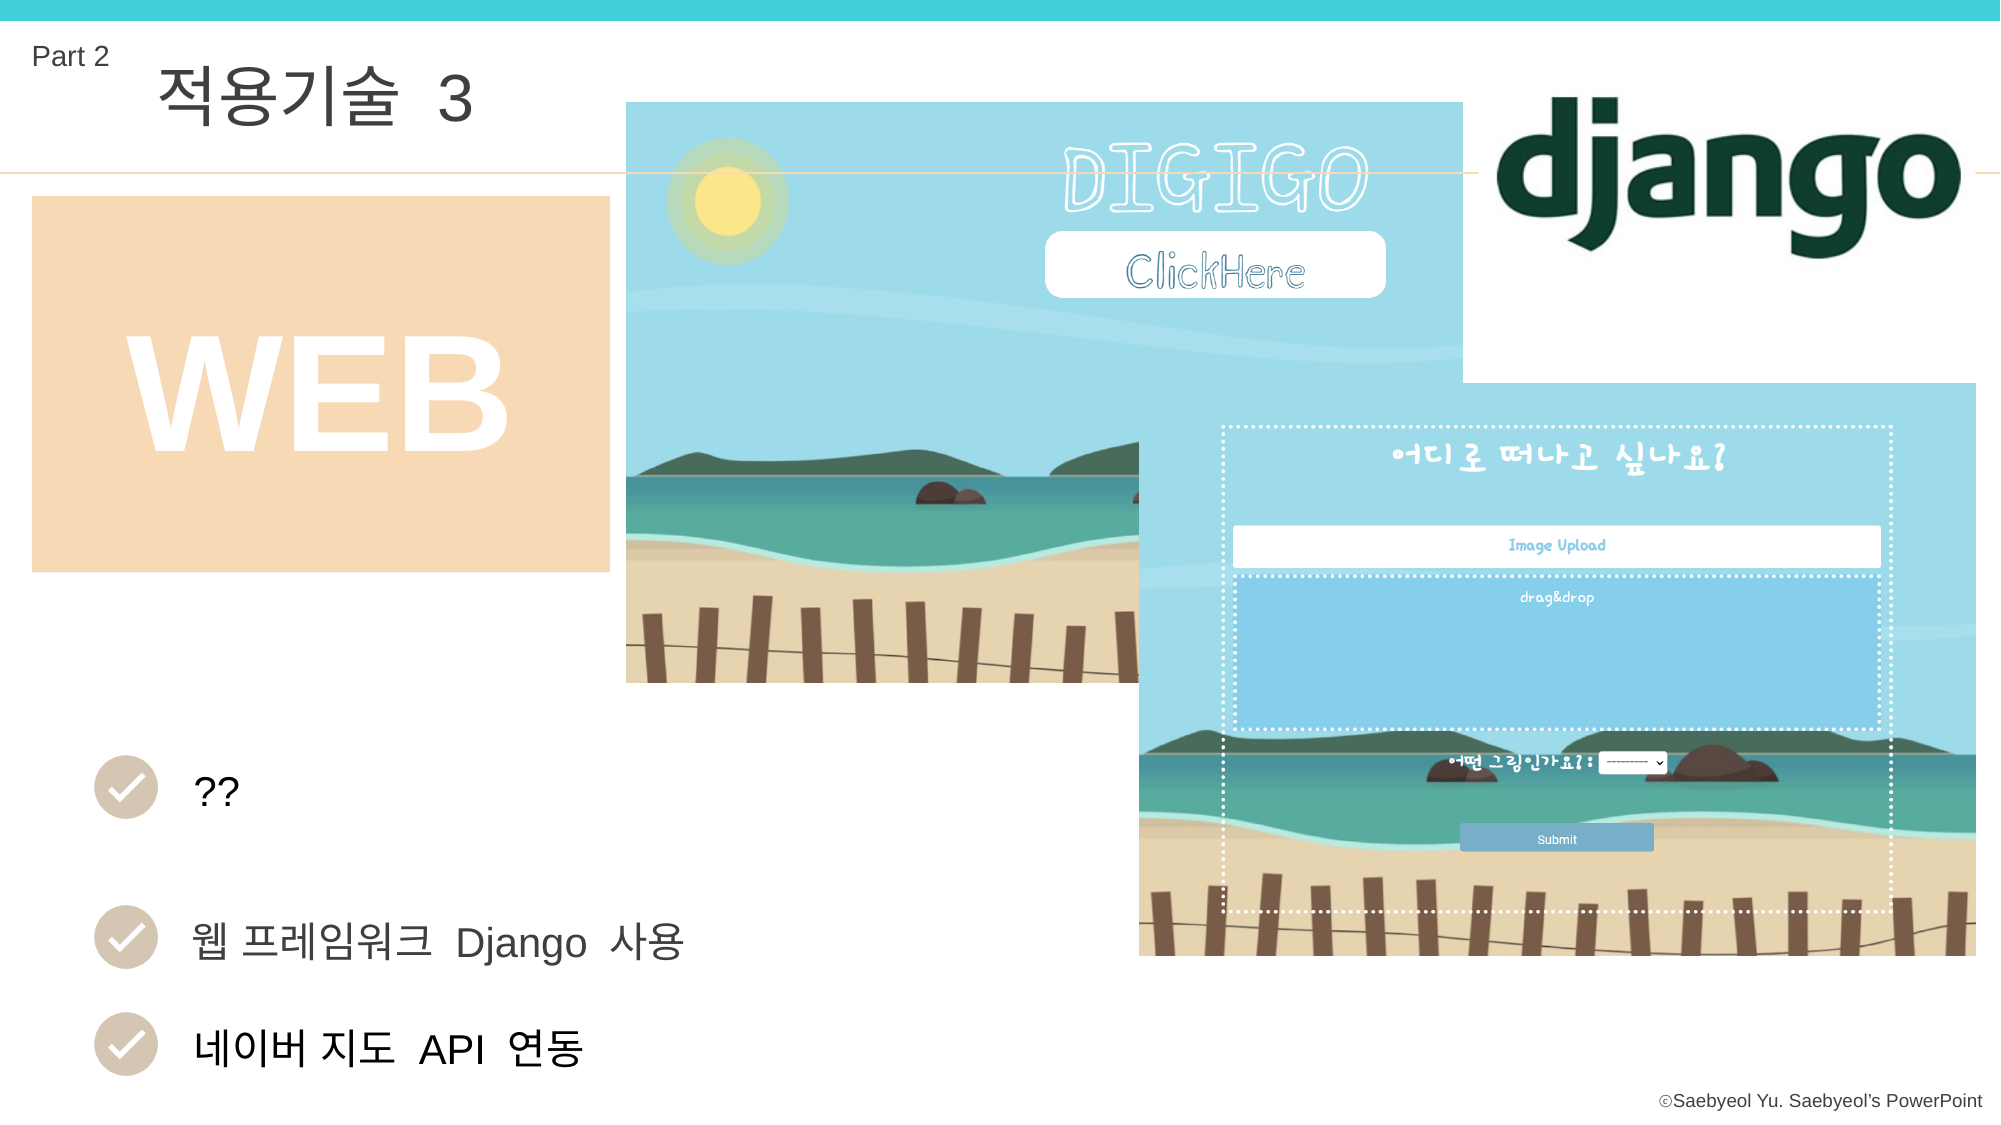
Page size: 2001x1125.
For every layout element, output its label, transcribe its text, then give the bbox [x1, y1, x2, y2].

text_box WEB [31, 196, 611, 573]
picture [625, 174, 1976, 957]
text_box 적용기술 3 [141, 46, 582, 142]
text_box Part 2 [16, 29, 300, 80]
picture [1478, 74, 1976, 271]
picture [625, 102, 1463, 172]
text_box [0, 0, 2000, 21]
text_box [86, 747, 1957, 1084]
